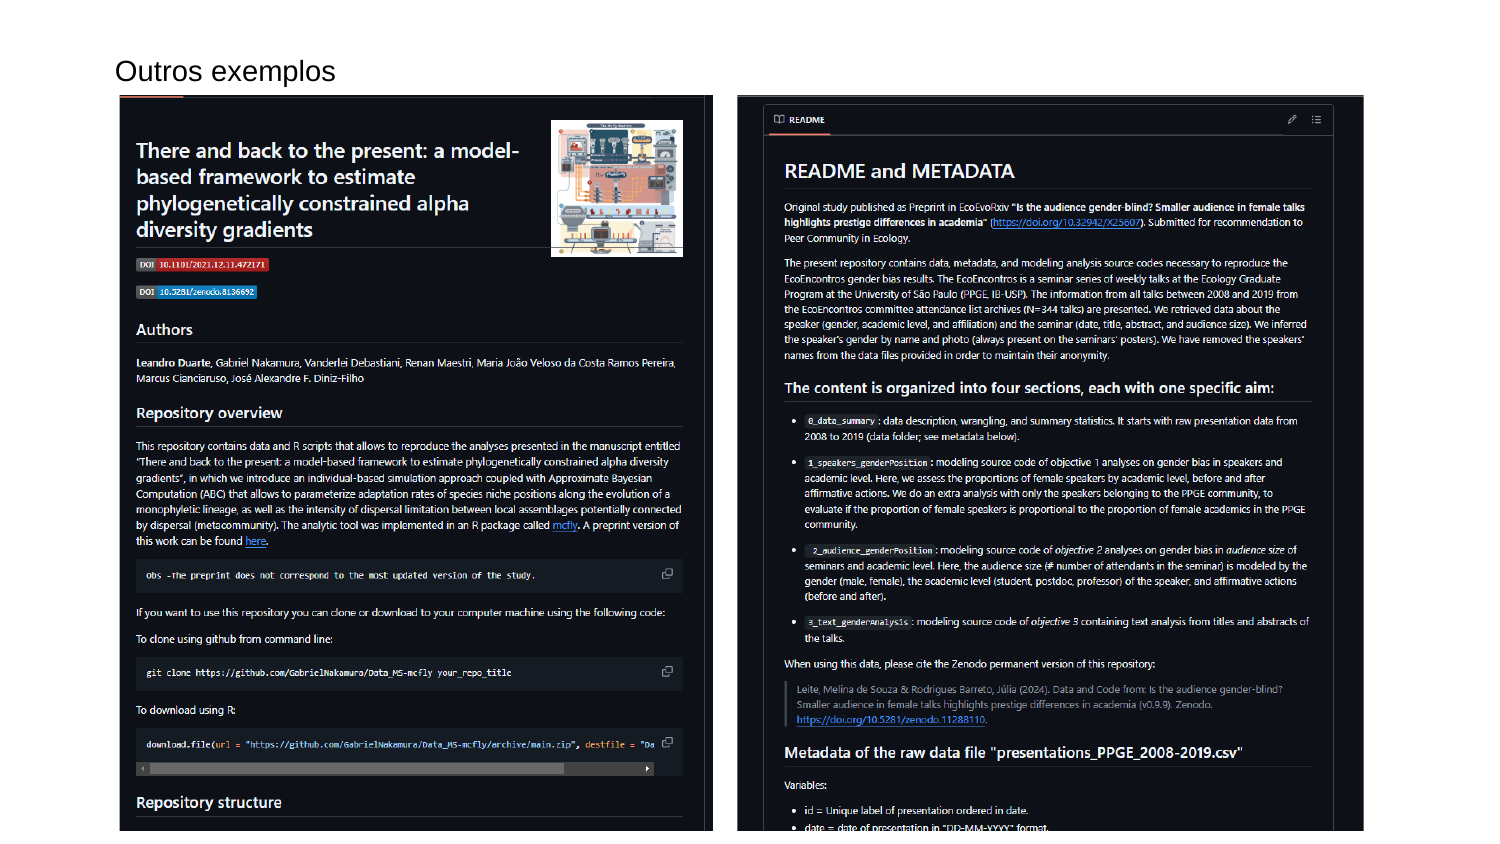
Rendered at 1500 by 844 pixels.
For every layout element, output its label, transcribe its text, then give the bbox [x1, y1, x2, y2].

picture [119, 94, 714, 831]
text_box Outros exemplos [100, 44, 664, 95]
picture [737, 94, 1364, 831]
